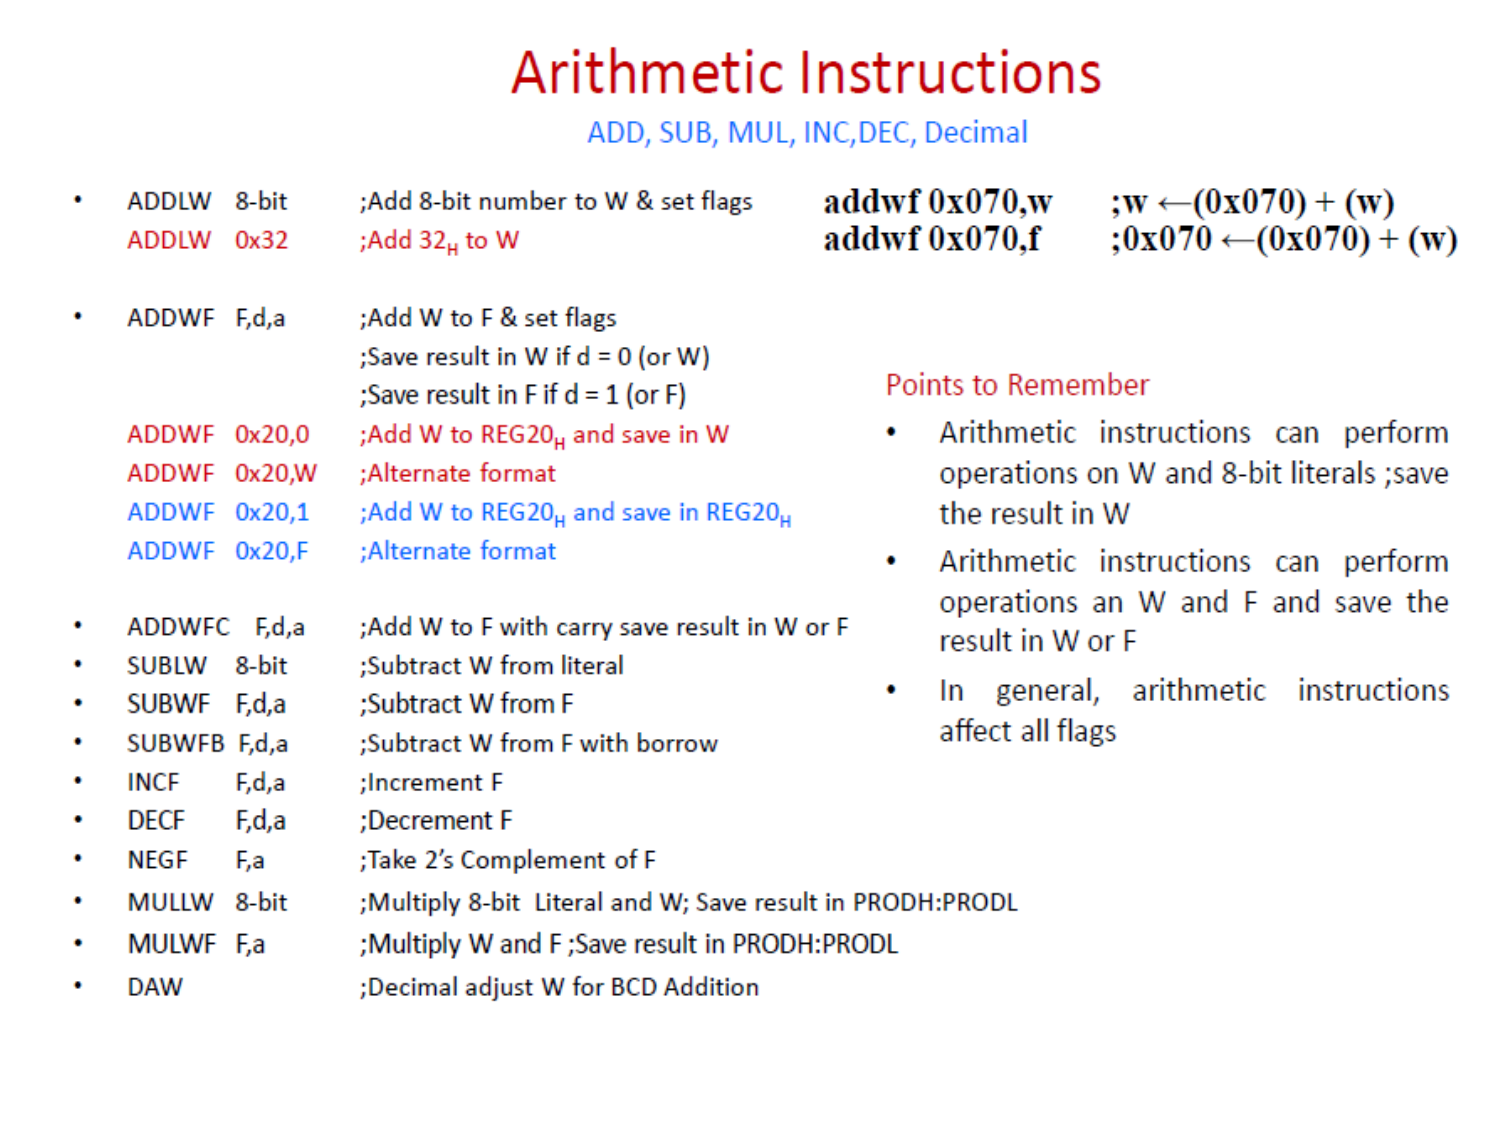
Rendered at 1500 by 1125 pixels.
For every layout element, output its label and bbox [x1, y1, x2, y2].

picture [37, 37, 1463, 1063]
